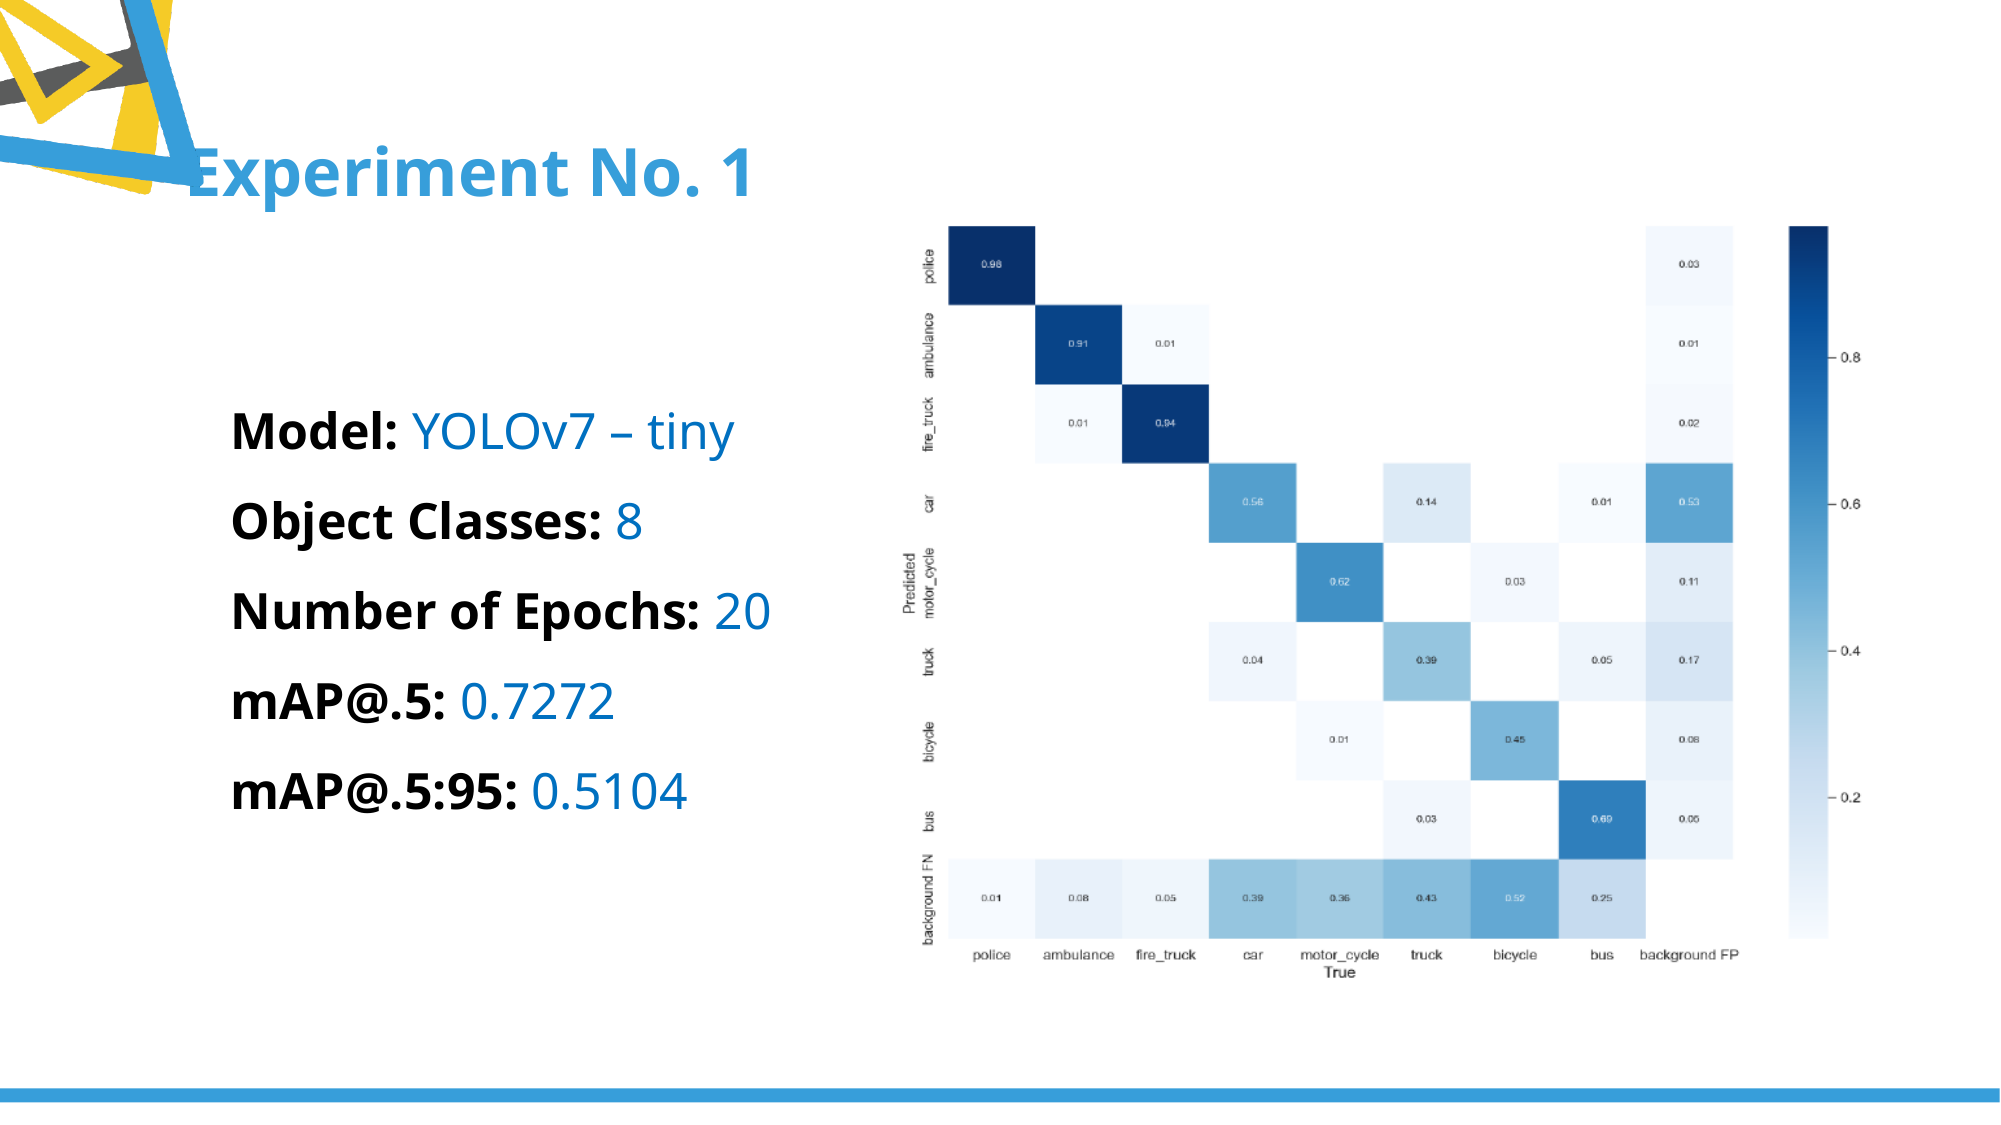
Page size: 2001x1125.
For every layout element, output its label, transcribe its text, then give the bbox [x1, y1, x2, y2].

text_box Experiment No. 1 [399, 121, 773, 217]
picture [894, 212, 1869, 983]
text_box Model: YOLOv7 – tiny Object Classes: 8 Number of Epochs: 20 mAP@.5: 0.7272 mAP@.5:95: 0.5104 [215, 362, 894, 828]
picture [0, 0, 399, 226]
text_box [0, 1087, 2000, 1103]
